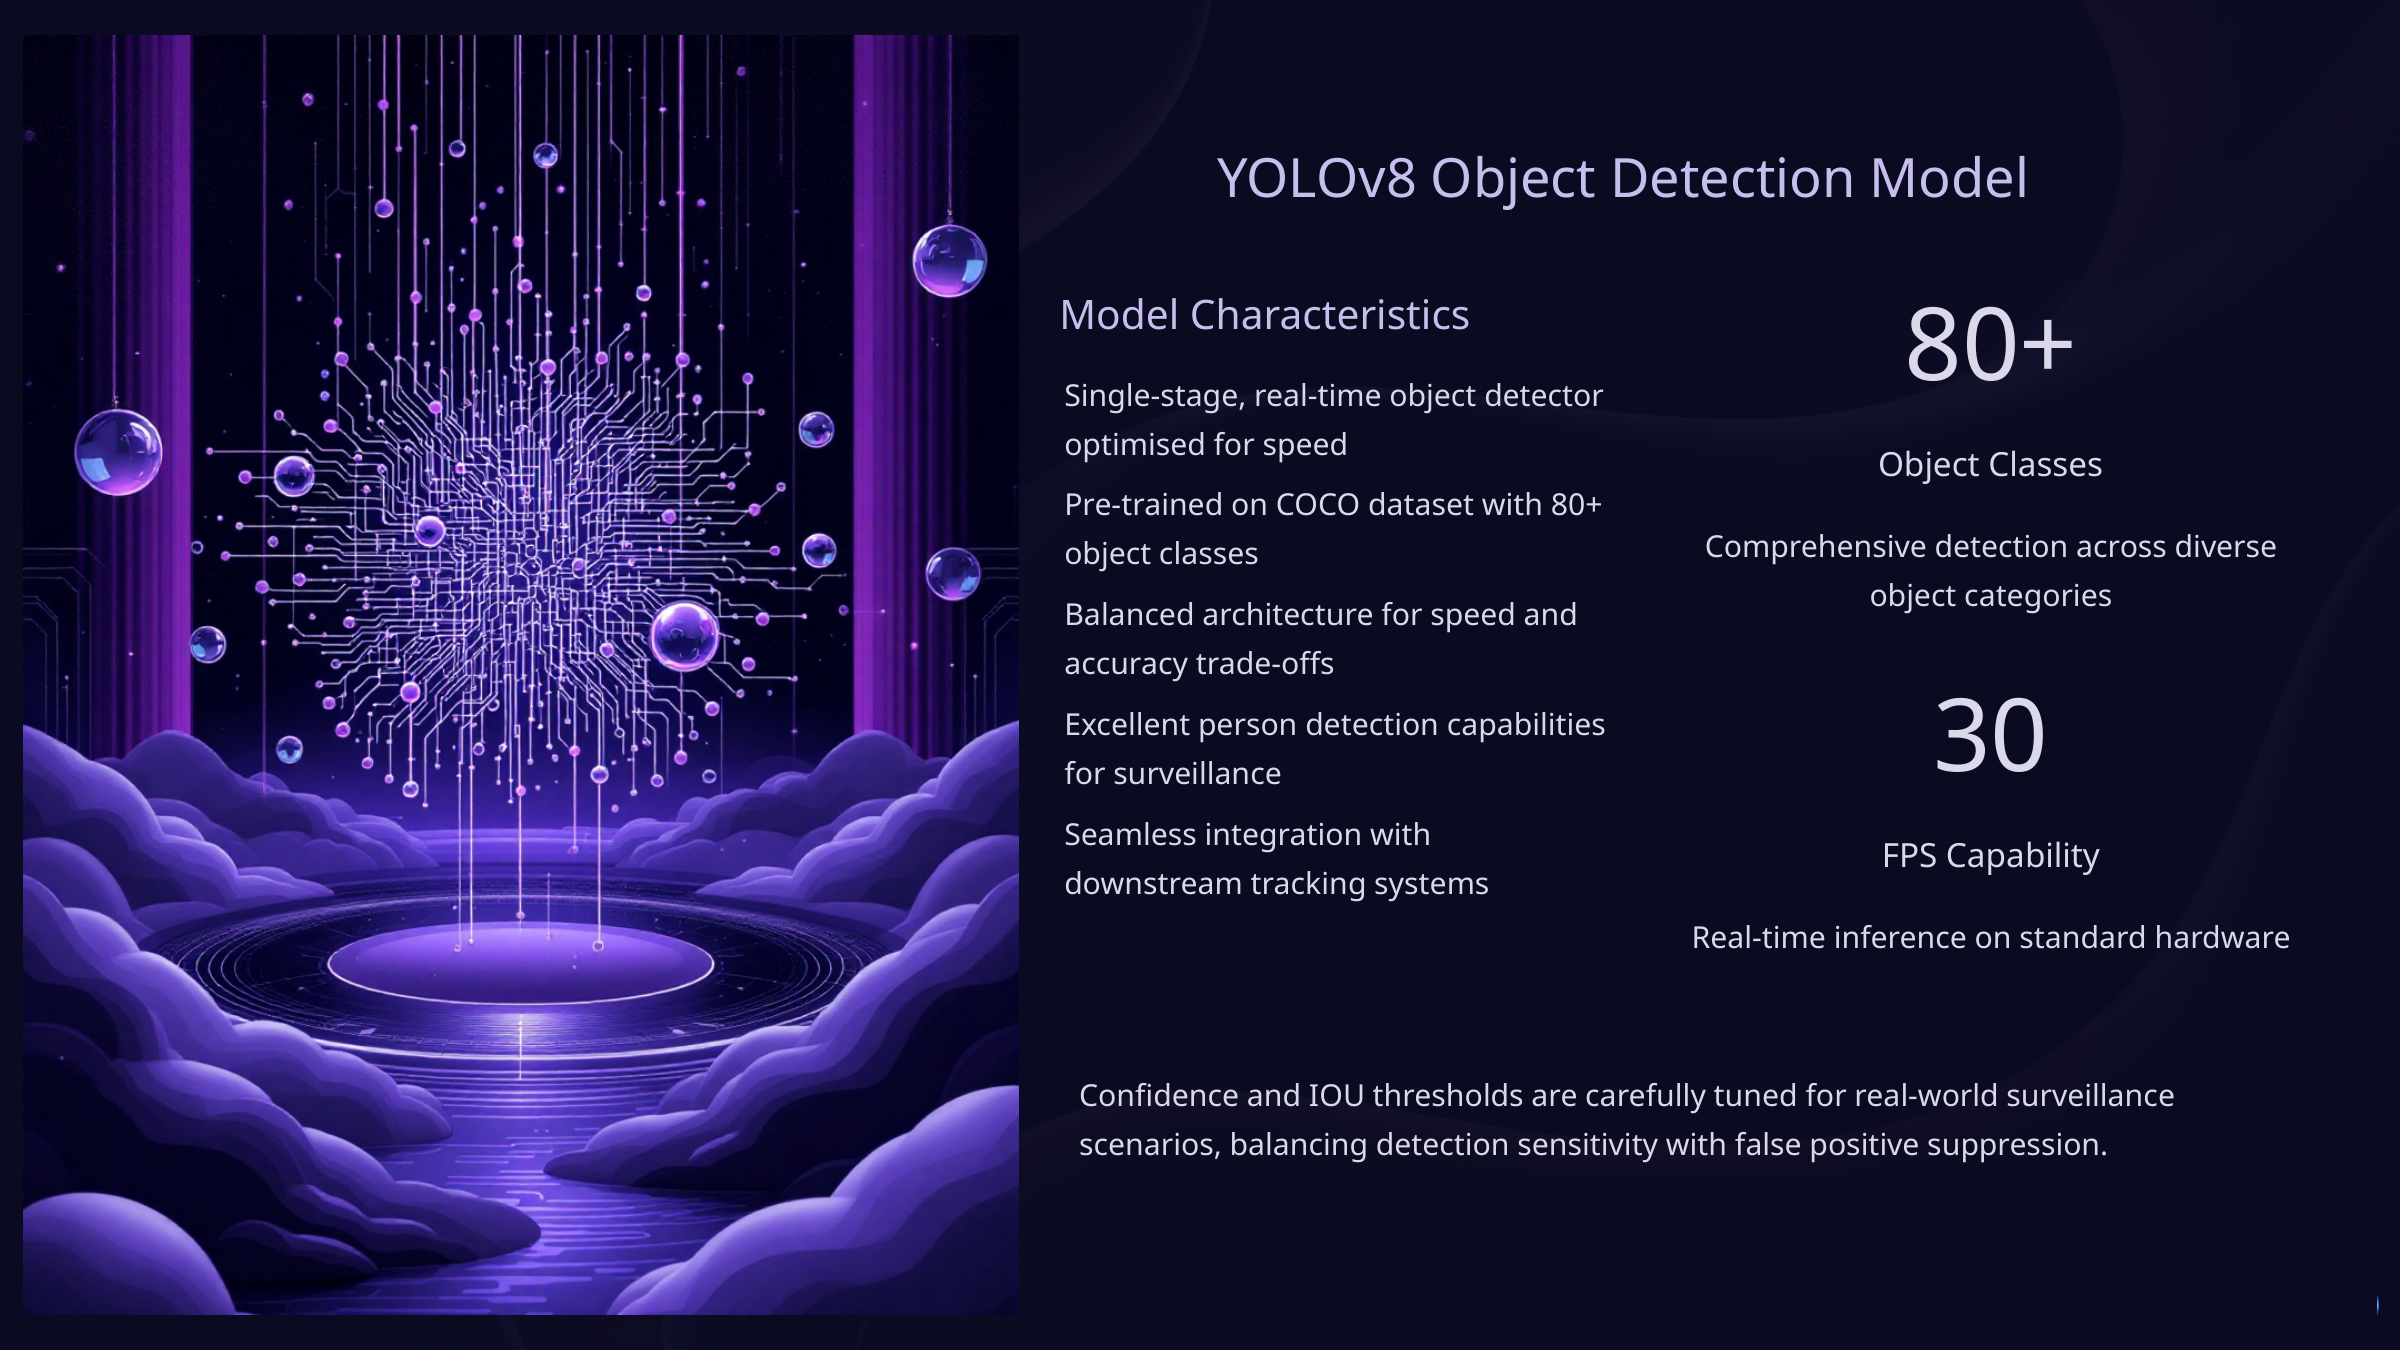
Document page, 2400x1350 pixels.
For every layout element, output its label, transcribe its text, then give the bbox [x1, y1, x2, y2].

picture [2098, 1262, 2389, 1339]
text_box Object Classes [1819, 440, 2163, 484]
text_box Confidence and IOU thresholds are carefully tuned for real-world surveillance scenarios, balancing detection sensitivity with false positive suppression. [1079, 1063, 2293, 1262]
text_box 30 [1688, 690, 2293, 793]
text_box 80+ [1688, 299, 2293, 402]
text_box Model Characteristics [1059, 286, 1494, 339]
text_box Excellent person detection capabilities for surveillance [1019, 692, 1613, 792]
text_box Comprehensive detection across diverse object categories [1688, 514, 2293, 614]
text_box Seamless integration with downstream tracking systems [1019, 802, 1613, 902]
text_box Single-stage, real-time object detector optimised for speed [1019, 363, 1613, 462]
text_box Balanced architecture for speed and accuracy trade-offs [1019, 582, 1613, 682]
text_box Real-time inference on standard hardware [1688, 905, 2293, 955]
picture [23, 35, 1019, 1315]
text_box FPS Capability [1819, 831, 2163, 875]
text_box Pre-trained on COCO dataset with 80+ object classes [1019, 472, 1613, 572]
text_box YOLOv8 Object Detection Model [1217, 140, 2099, 210]
